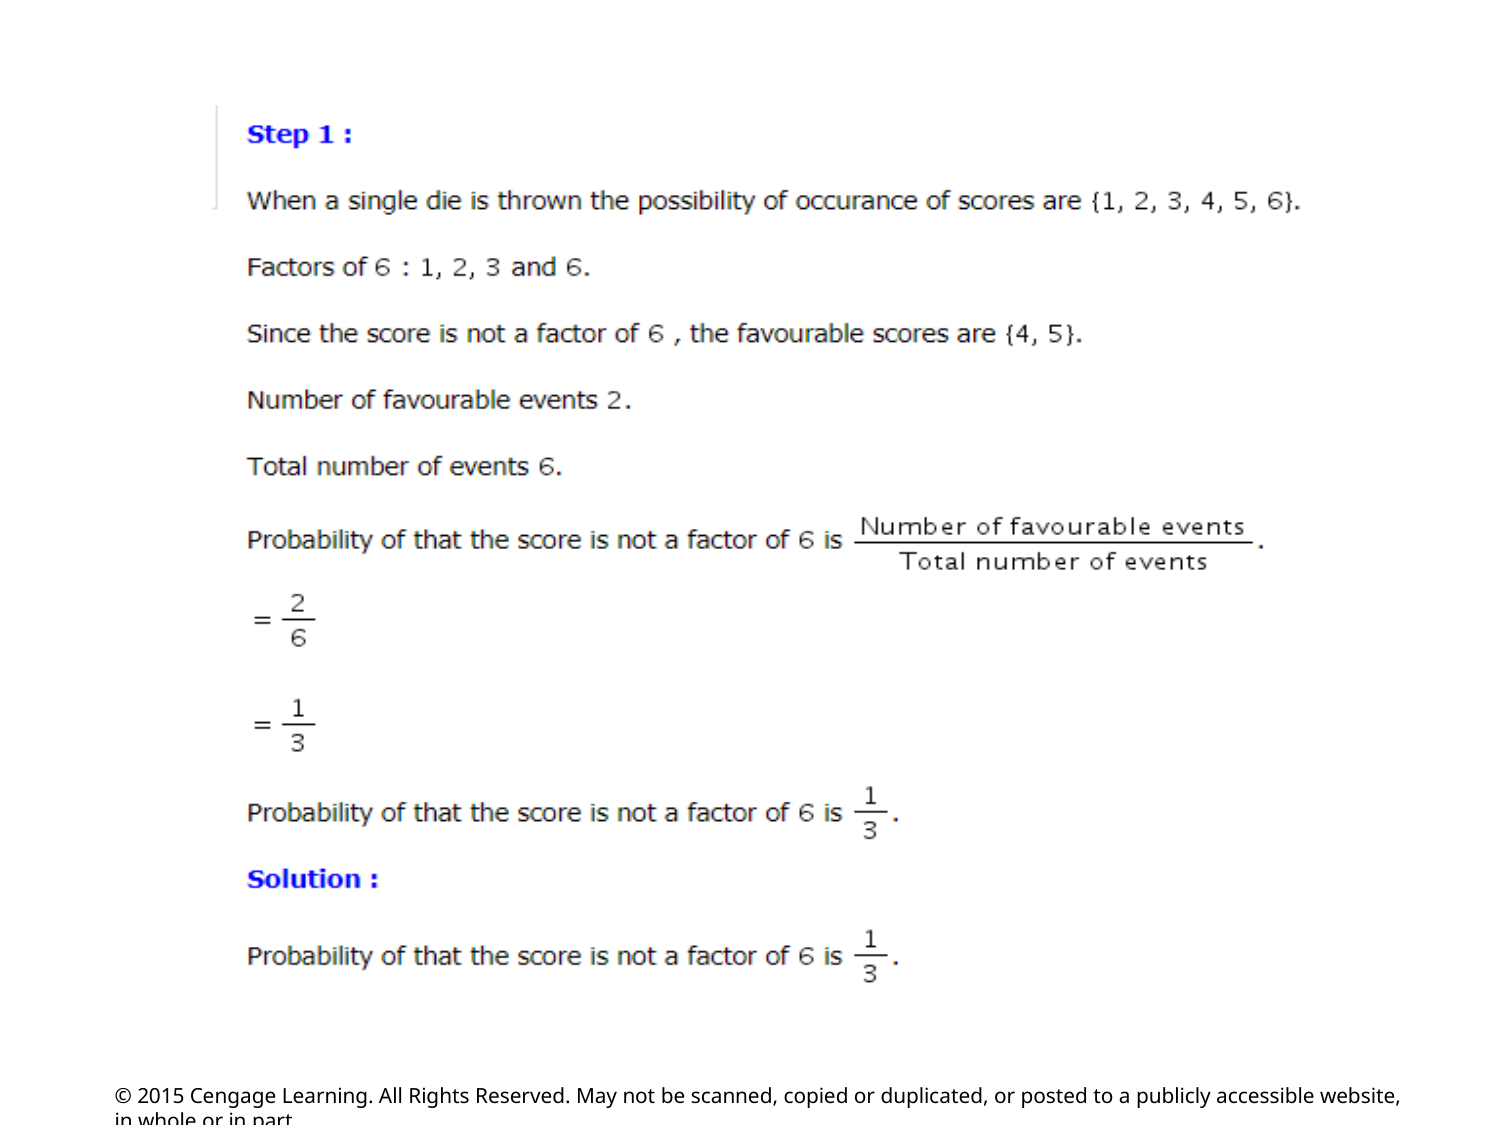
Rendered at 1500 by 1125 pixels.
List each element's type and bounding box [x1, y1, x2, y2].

picture [212, 104, 1401, 1001]
